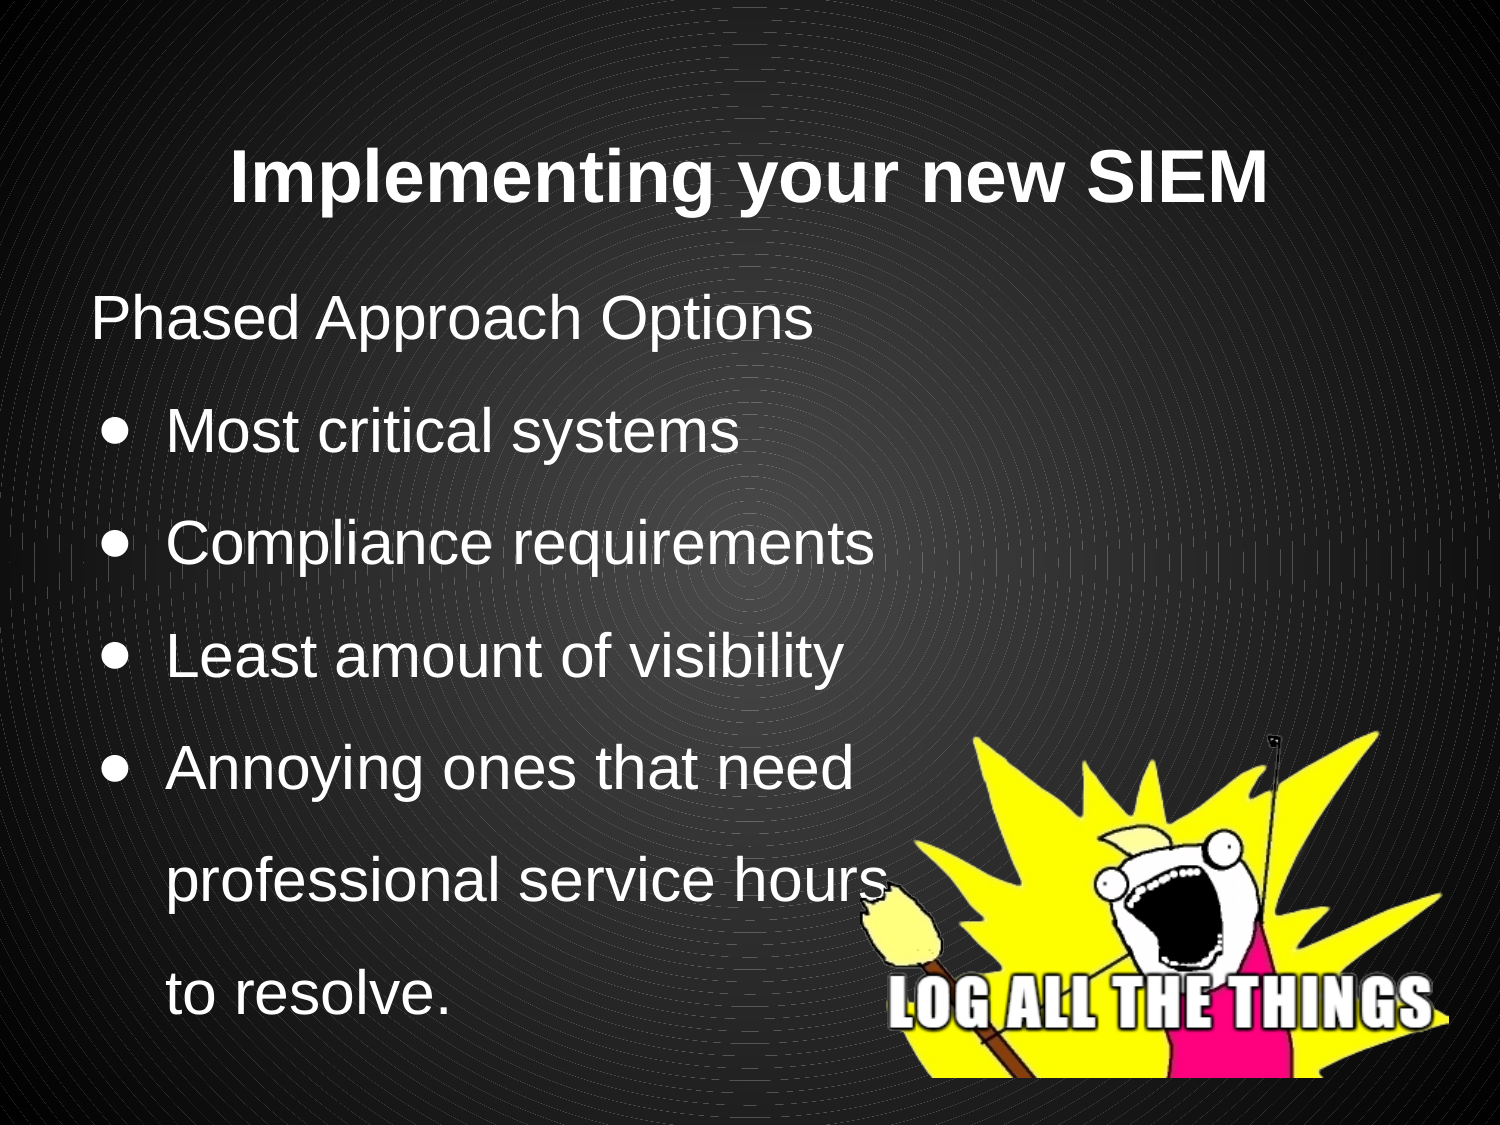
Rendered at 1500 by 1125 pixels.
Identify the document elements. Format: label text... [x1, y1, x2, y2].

list Phased Approach Options Most critical systems Compliance requirements Least amount of visibility Annoying ones that need professional service hours to resolve. [75, 262, 1127, 1078]
picture [859, 653, 1449, 1078]
title Implementing your new SIEM [75, 45, 1425, 233]
